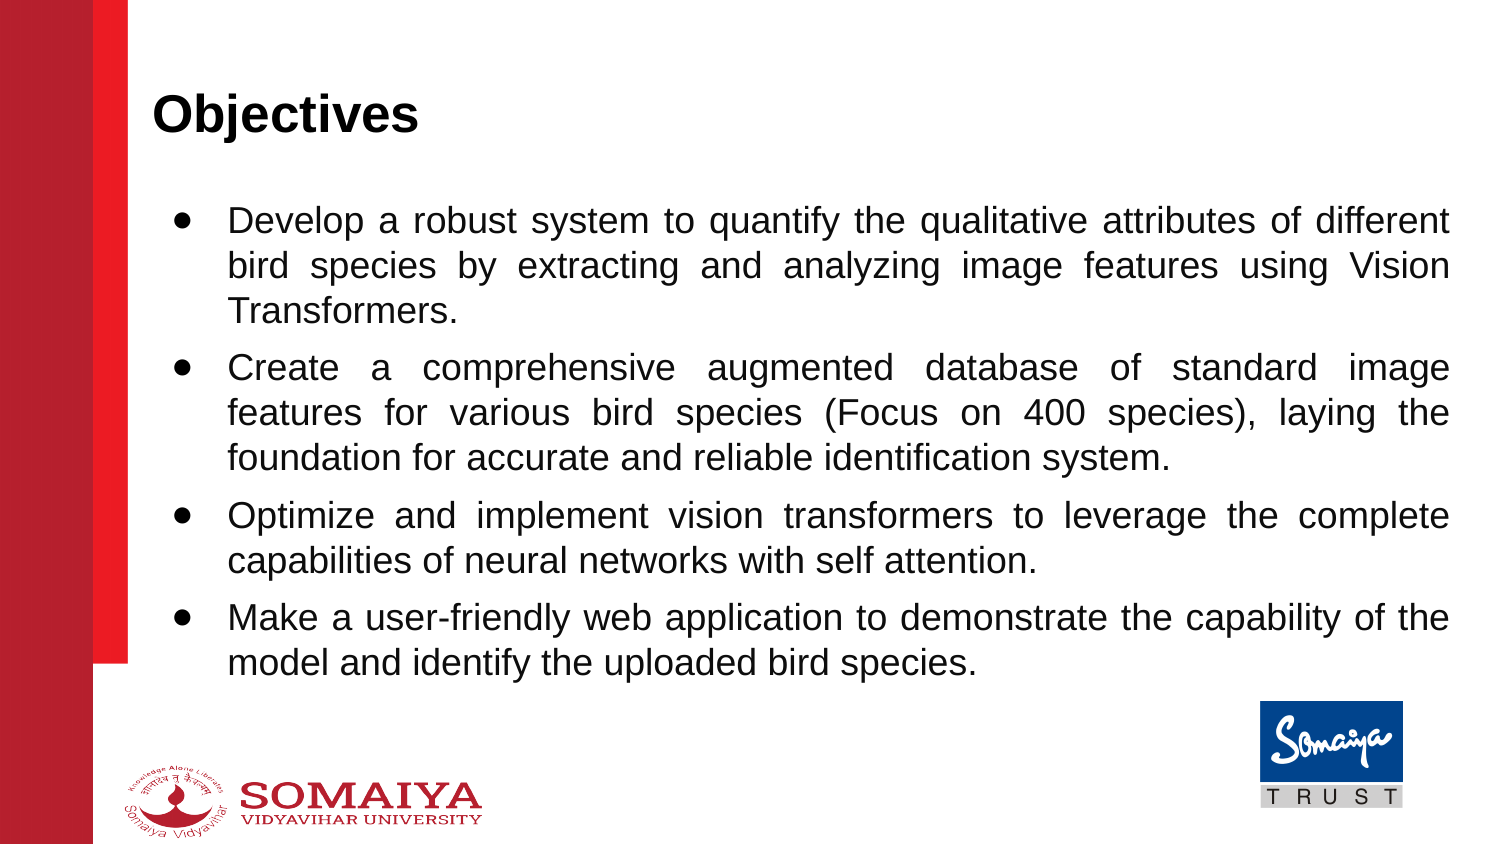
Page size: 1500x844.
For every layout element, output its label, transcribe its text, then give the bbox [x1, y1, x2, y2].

title Objectives [137, 64, 1500, 159]
picture [0, 0, 667, 844]
list Develop a robust system to quantify the qualitative attributes of different bird species by extracting and analyzing image features using Vision Transformers. Create a comprehensive augmented database of standard image features for various bird species (Focus on 400 species), laying the foundation for accurate and reliable identification system. Optimize and implement vision transformers to leverage the complete capabilities of neural networks with self attention. Make a user-friendly web application to demonstrate the capability of the model and identify the uploaded bird species. [137, 180, 1466, 742]
picture [1259, 700, 1403, 808]
